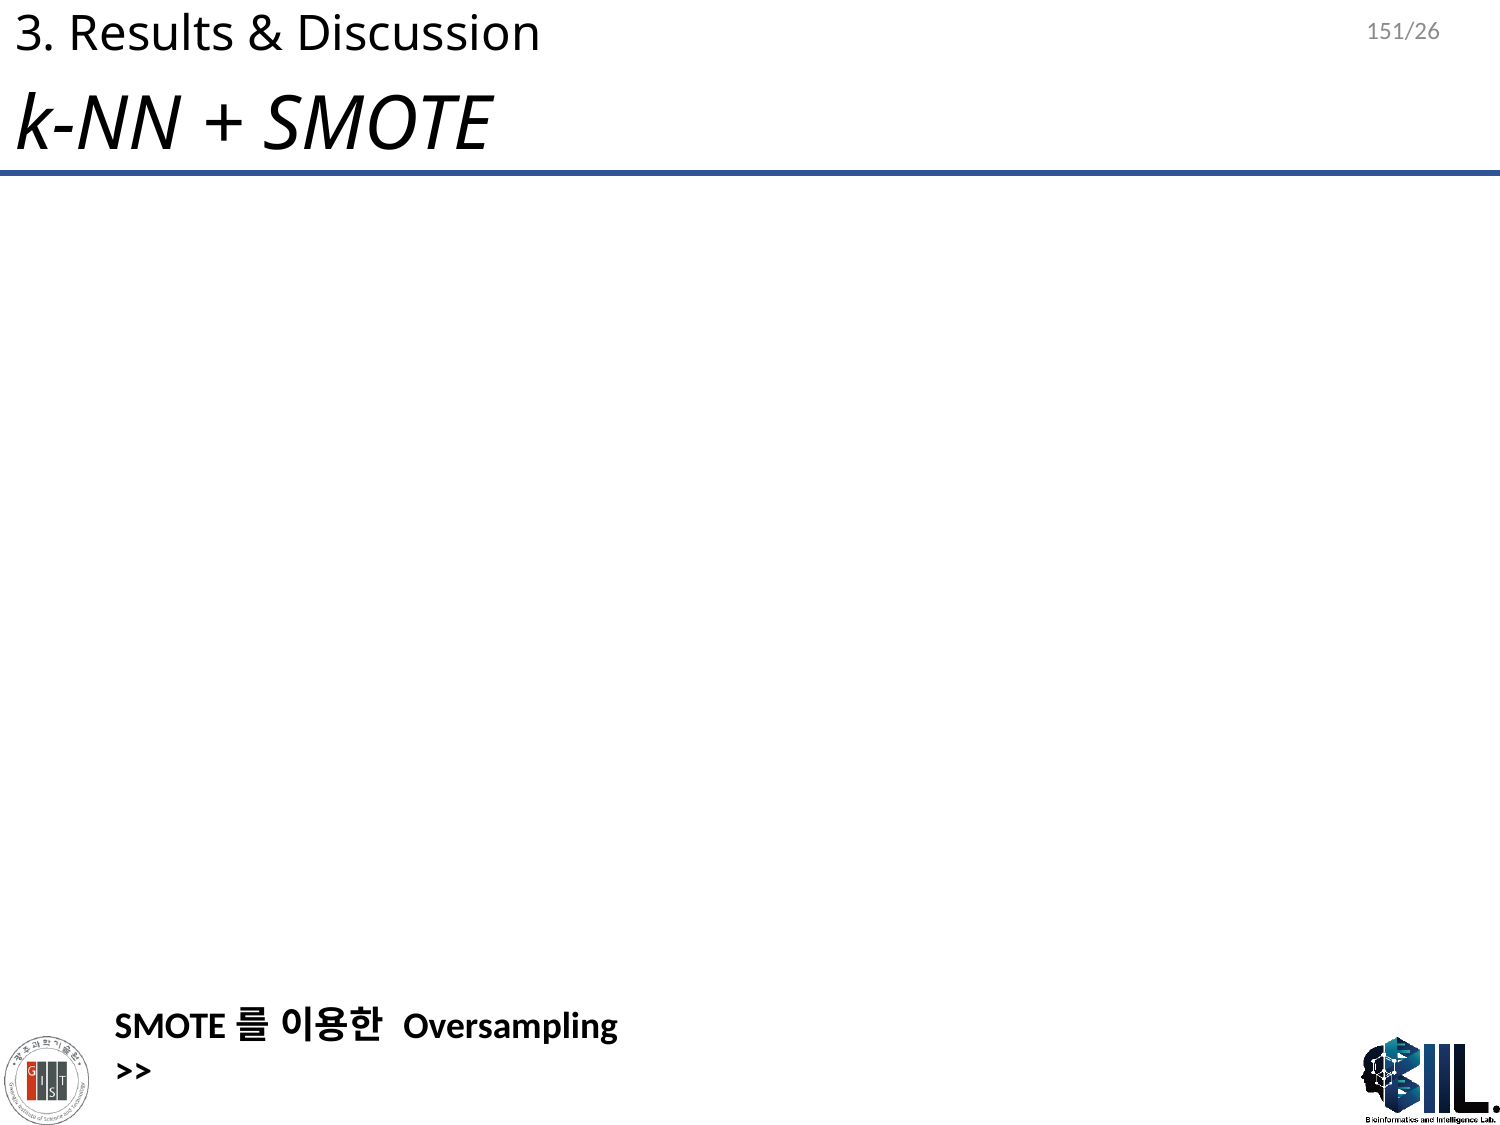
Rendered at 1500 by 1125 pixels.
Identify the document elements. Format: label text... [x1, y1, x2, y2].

text_box SMOTE를 이용한 Oversampling >> [99, 993, 1500, 1099]
text_box k-NN + SMOTE [0, 68, 1500, 170]
slide_number 151/26 [1117, 0, 1455, 60]
picture [4, 1036, 89, 1125]
picture [1361, 1099, 1500, 1125]
title 3. Results & Discussion [0, 0, 602, 68]
text_box k-NN + SMOTE [0, 176, 1500, 183]
